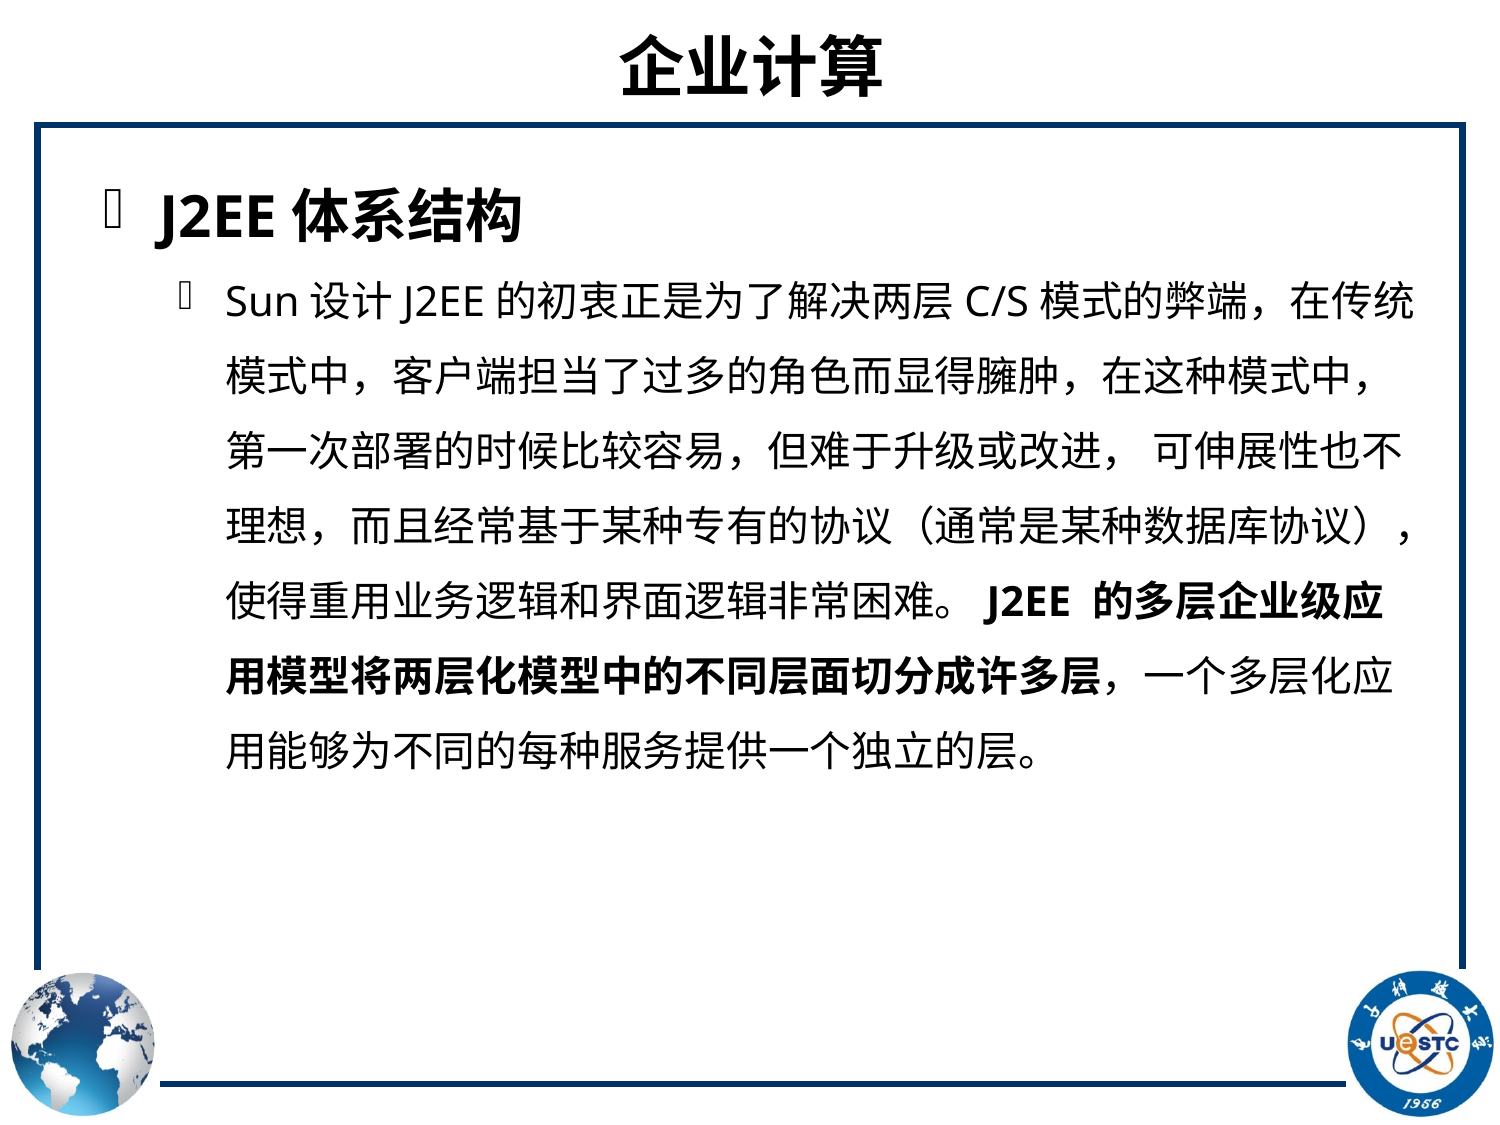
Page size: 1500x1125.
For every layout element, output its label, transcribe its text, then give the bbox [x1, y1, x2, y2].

picture [1346, 969, 1495, 1118]
text_box J2EE体系结构 Sun设计J2EE的初衷正是为了解决两层C/S模式的弊端，在传统模式中，客户端担当了过多的角色而显得臃肿，在这种模式中，第一次部署的时候比较容易，但难于升级或改进， 可伸展性也不理想，而且经常基于某种专有的协议（通常是某种数据库协议），使得重用业务逻辑和界面逻辑非常困难。J2EE 的多层企业级应用模型将两层化模型中的不同层面切分成许多层，一个多层化应用能够为不同的每种服务提供一个独立的层。 [88, 137, 1439, 1036]
picture [0, 970, 160, 1118]
title 企业计算 [41, 19, 1463, 112]
